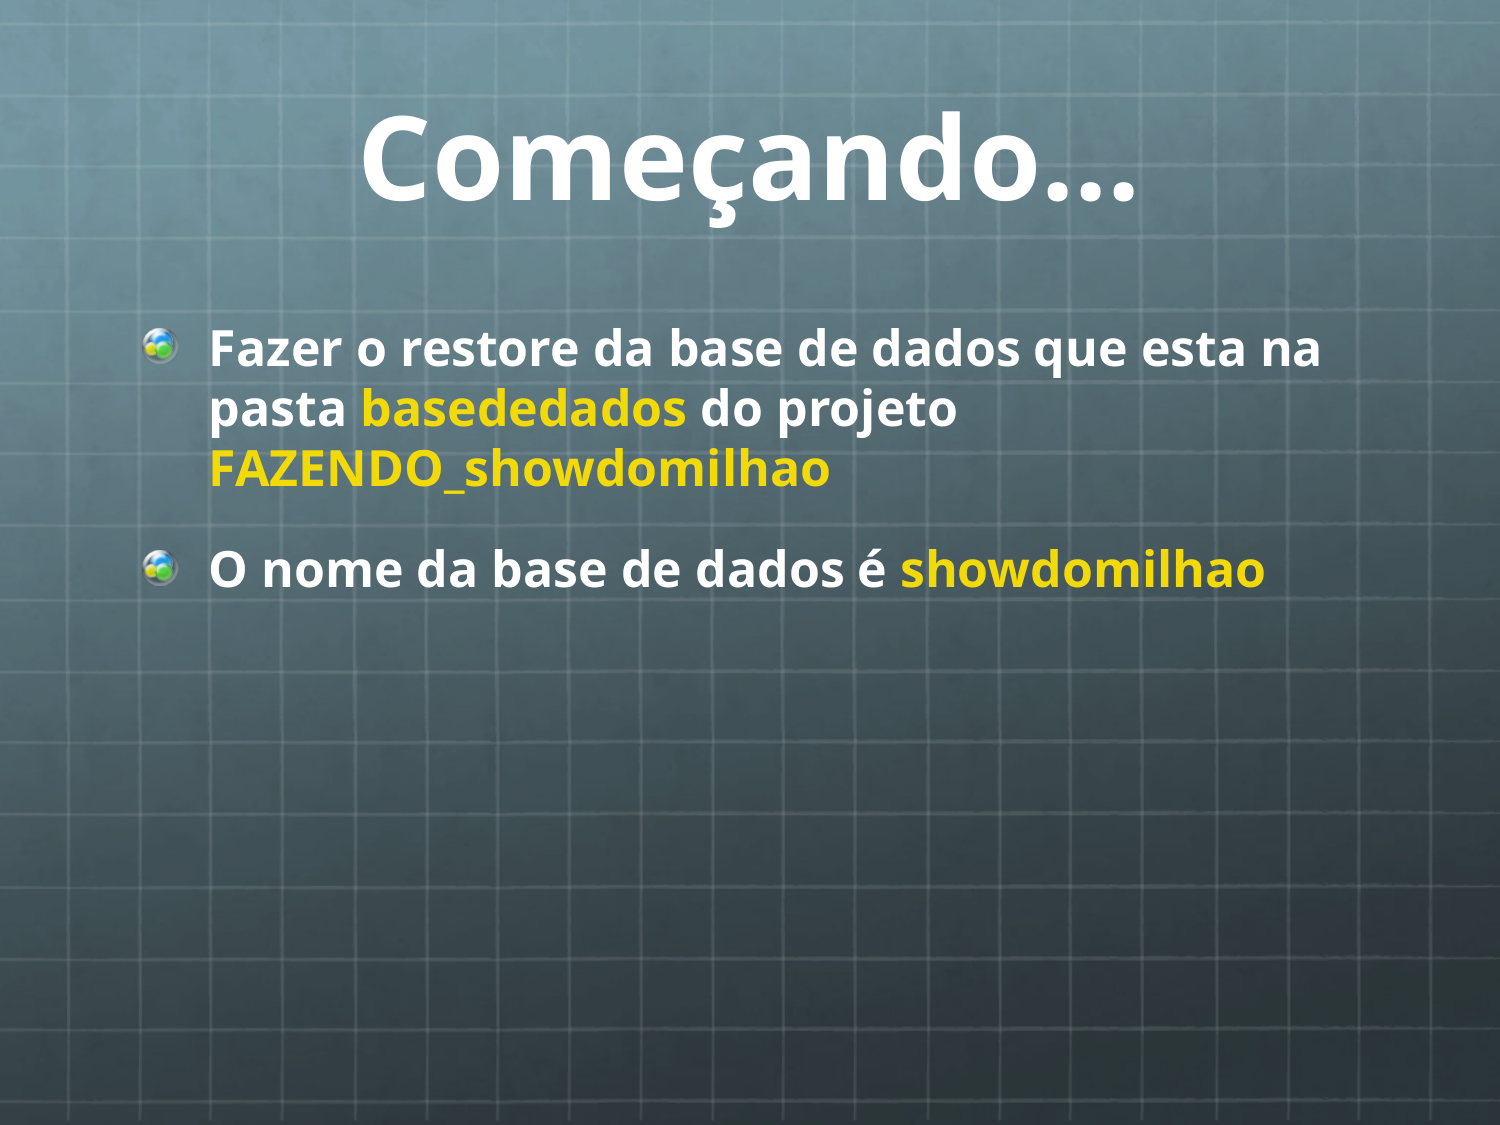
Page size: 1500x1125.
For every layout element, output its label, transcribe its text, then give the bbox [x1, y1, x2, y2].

title Começando... [127, 17, 1372, 289]
picture [0, 0, 1500, 1125]
list Fazer o restore da base de dados que esta na pasta basededados do projeto FAZENDO_showdomilhao O nome da base de dados é showdomilhao [127, 308, 1372, 958]
